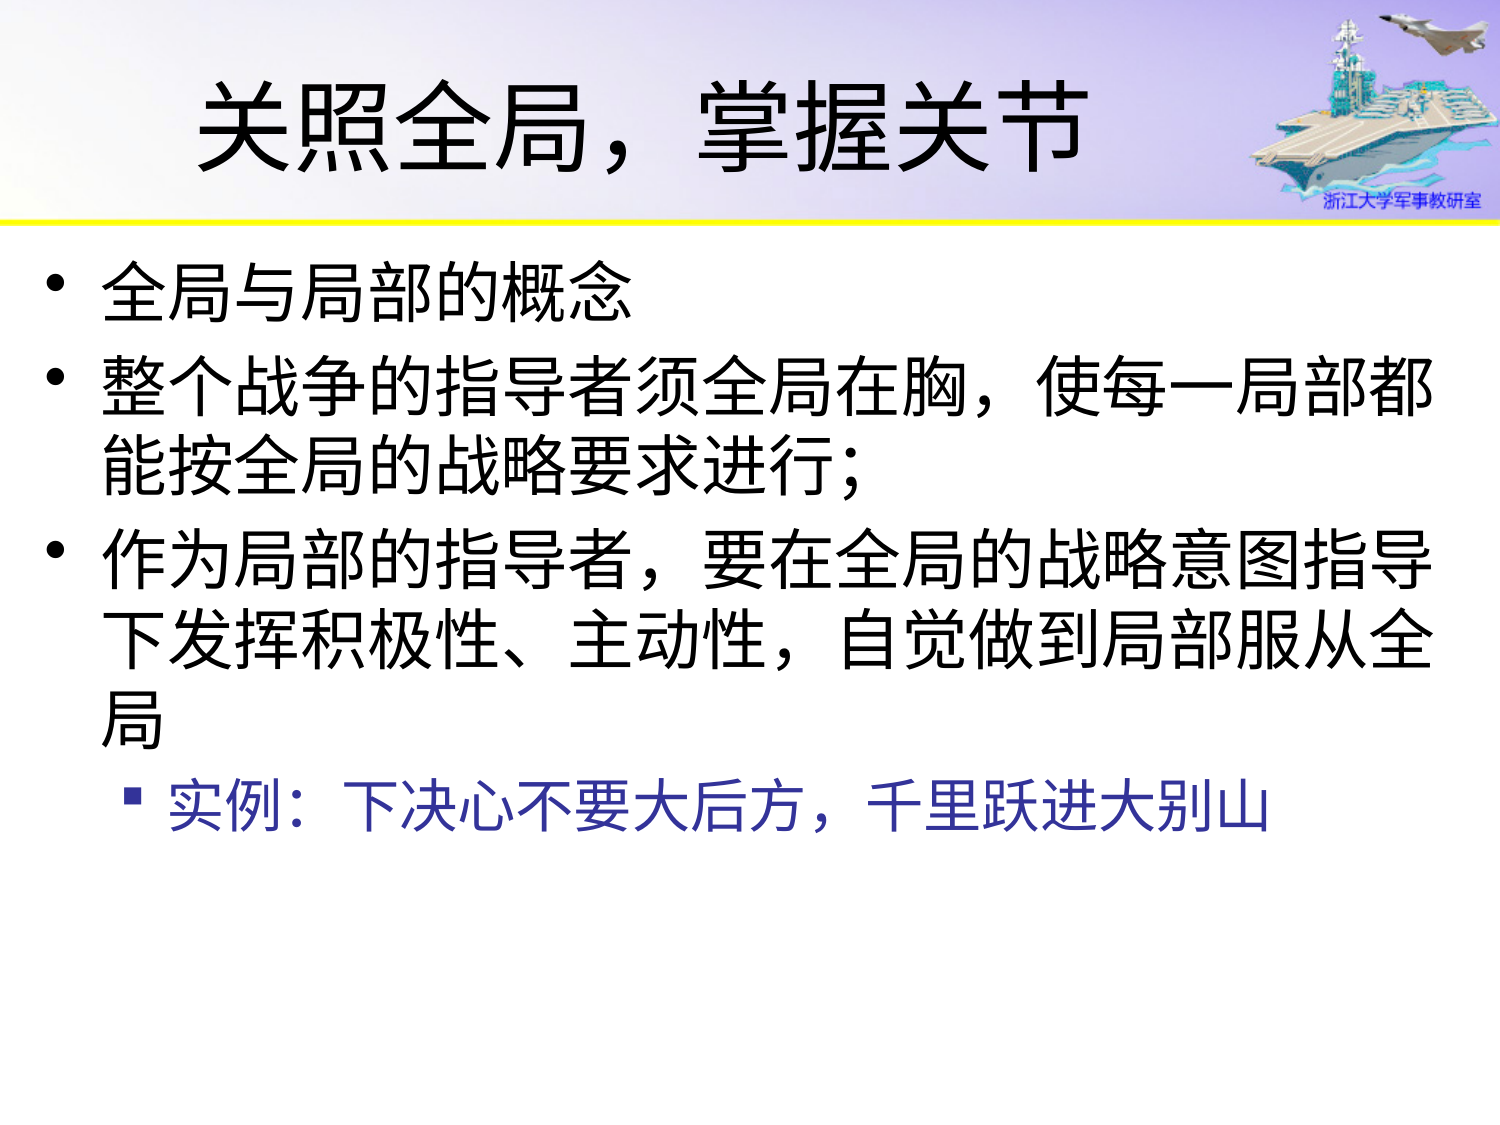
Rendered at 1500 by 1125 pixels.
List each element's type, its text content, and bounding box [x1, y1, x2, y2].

picture [0, 0, 1500, 226]
list 全局与局部的概念 整个战争的指导者须全局在胸，使每一局部都能按全局的战略要求进行； 作为局部的指导者，要在全局的战略意图指导下发挥积极性、主动性，自觉做到局部服从全局 实例：下决心不要大后方，千里跃进大别山 [29, 243, 1460, 1036]
title 关照全局，掌握关节 [29, 30, 1259, 219]
